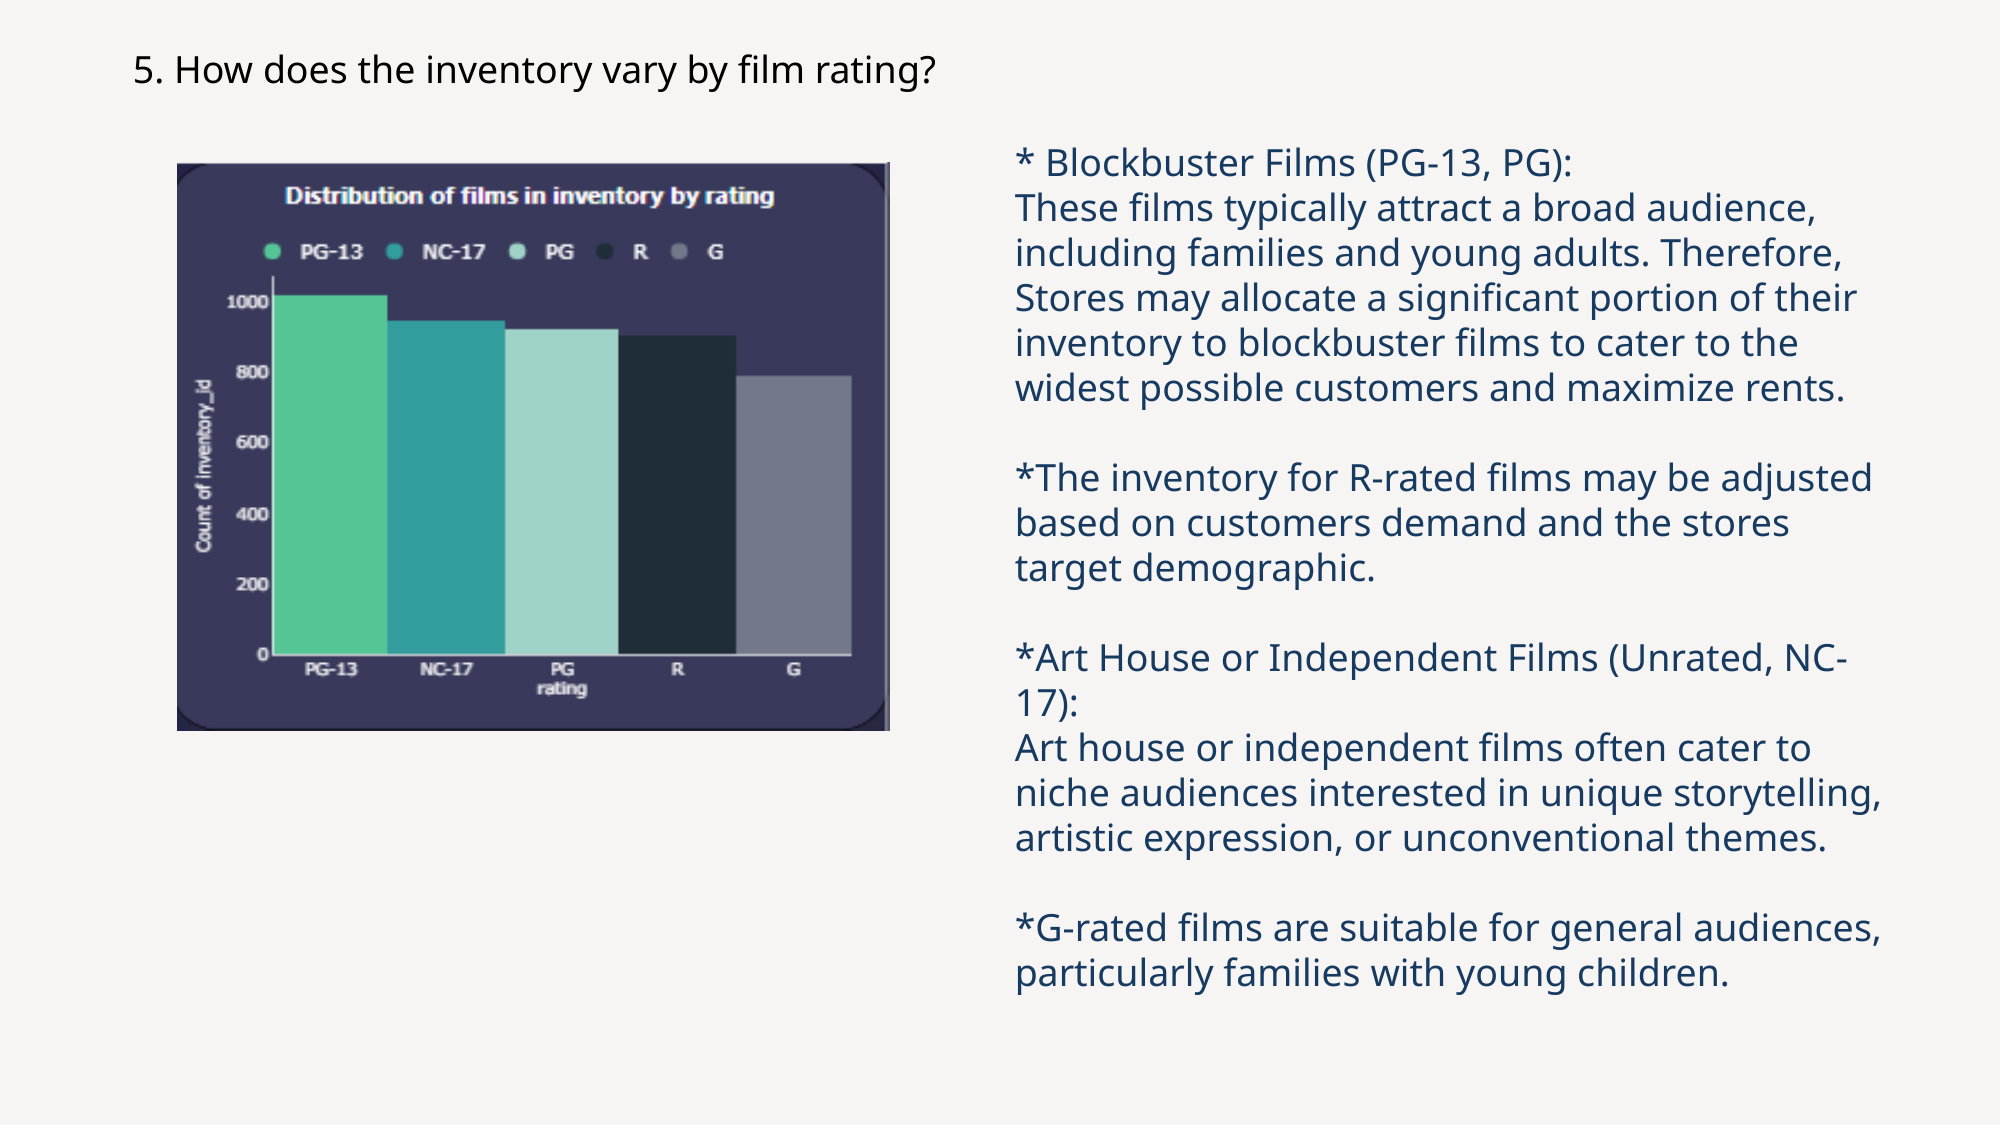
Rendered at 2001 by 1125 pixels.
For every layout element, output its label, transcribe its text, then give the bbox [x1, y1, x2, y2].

text_box * Blockbuster Films (PG-13, PG): These films typically attract a broad audience, including families and young adults. Therefore, Stores may allocate a significant portion of their inventory to blockbuster films to cater to the widest possible customers and maximize rents. *The inventory for R-rated films may be adjusted based on customers demand and the stores target demographic. *Art House or Independent Films (Unrated, NC-17): Art house or independent films often cater to niche audiences interested in unique storytelling, artistic expression, or unconventional themes. *G-rated films are suitable for general audiences, particularly families with young children. [999, 131, 1910, 1002]
text_box 5. How does the inventory vary by film rating? [118, 38, 1119, 99]
picture [177, 162, 890, 731]
